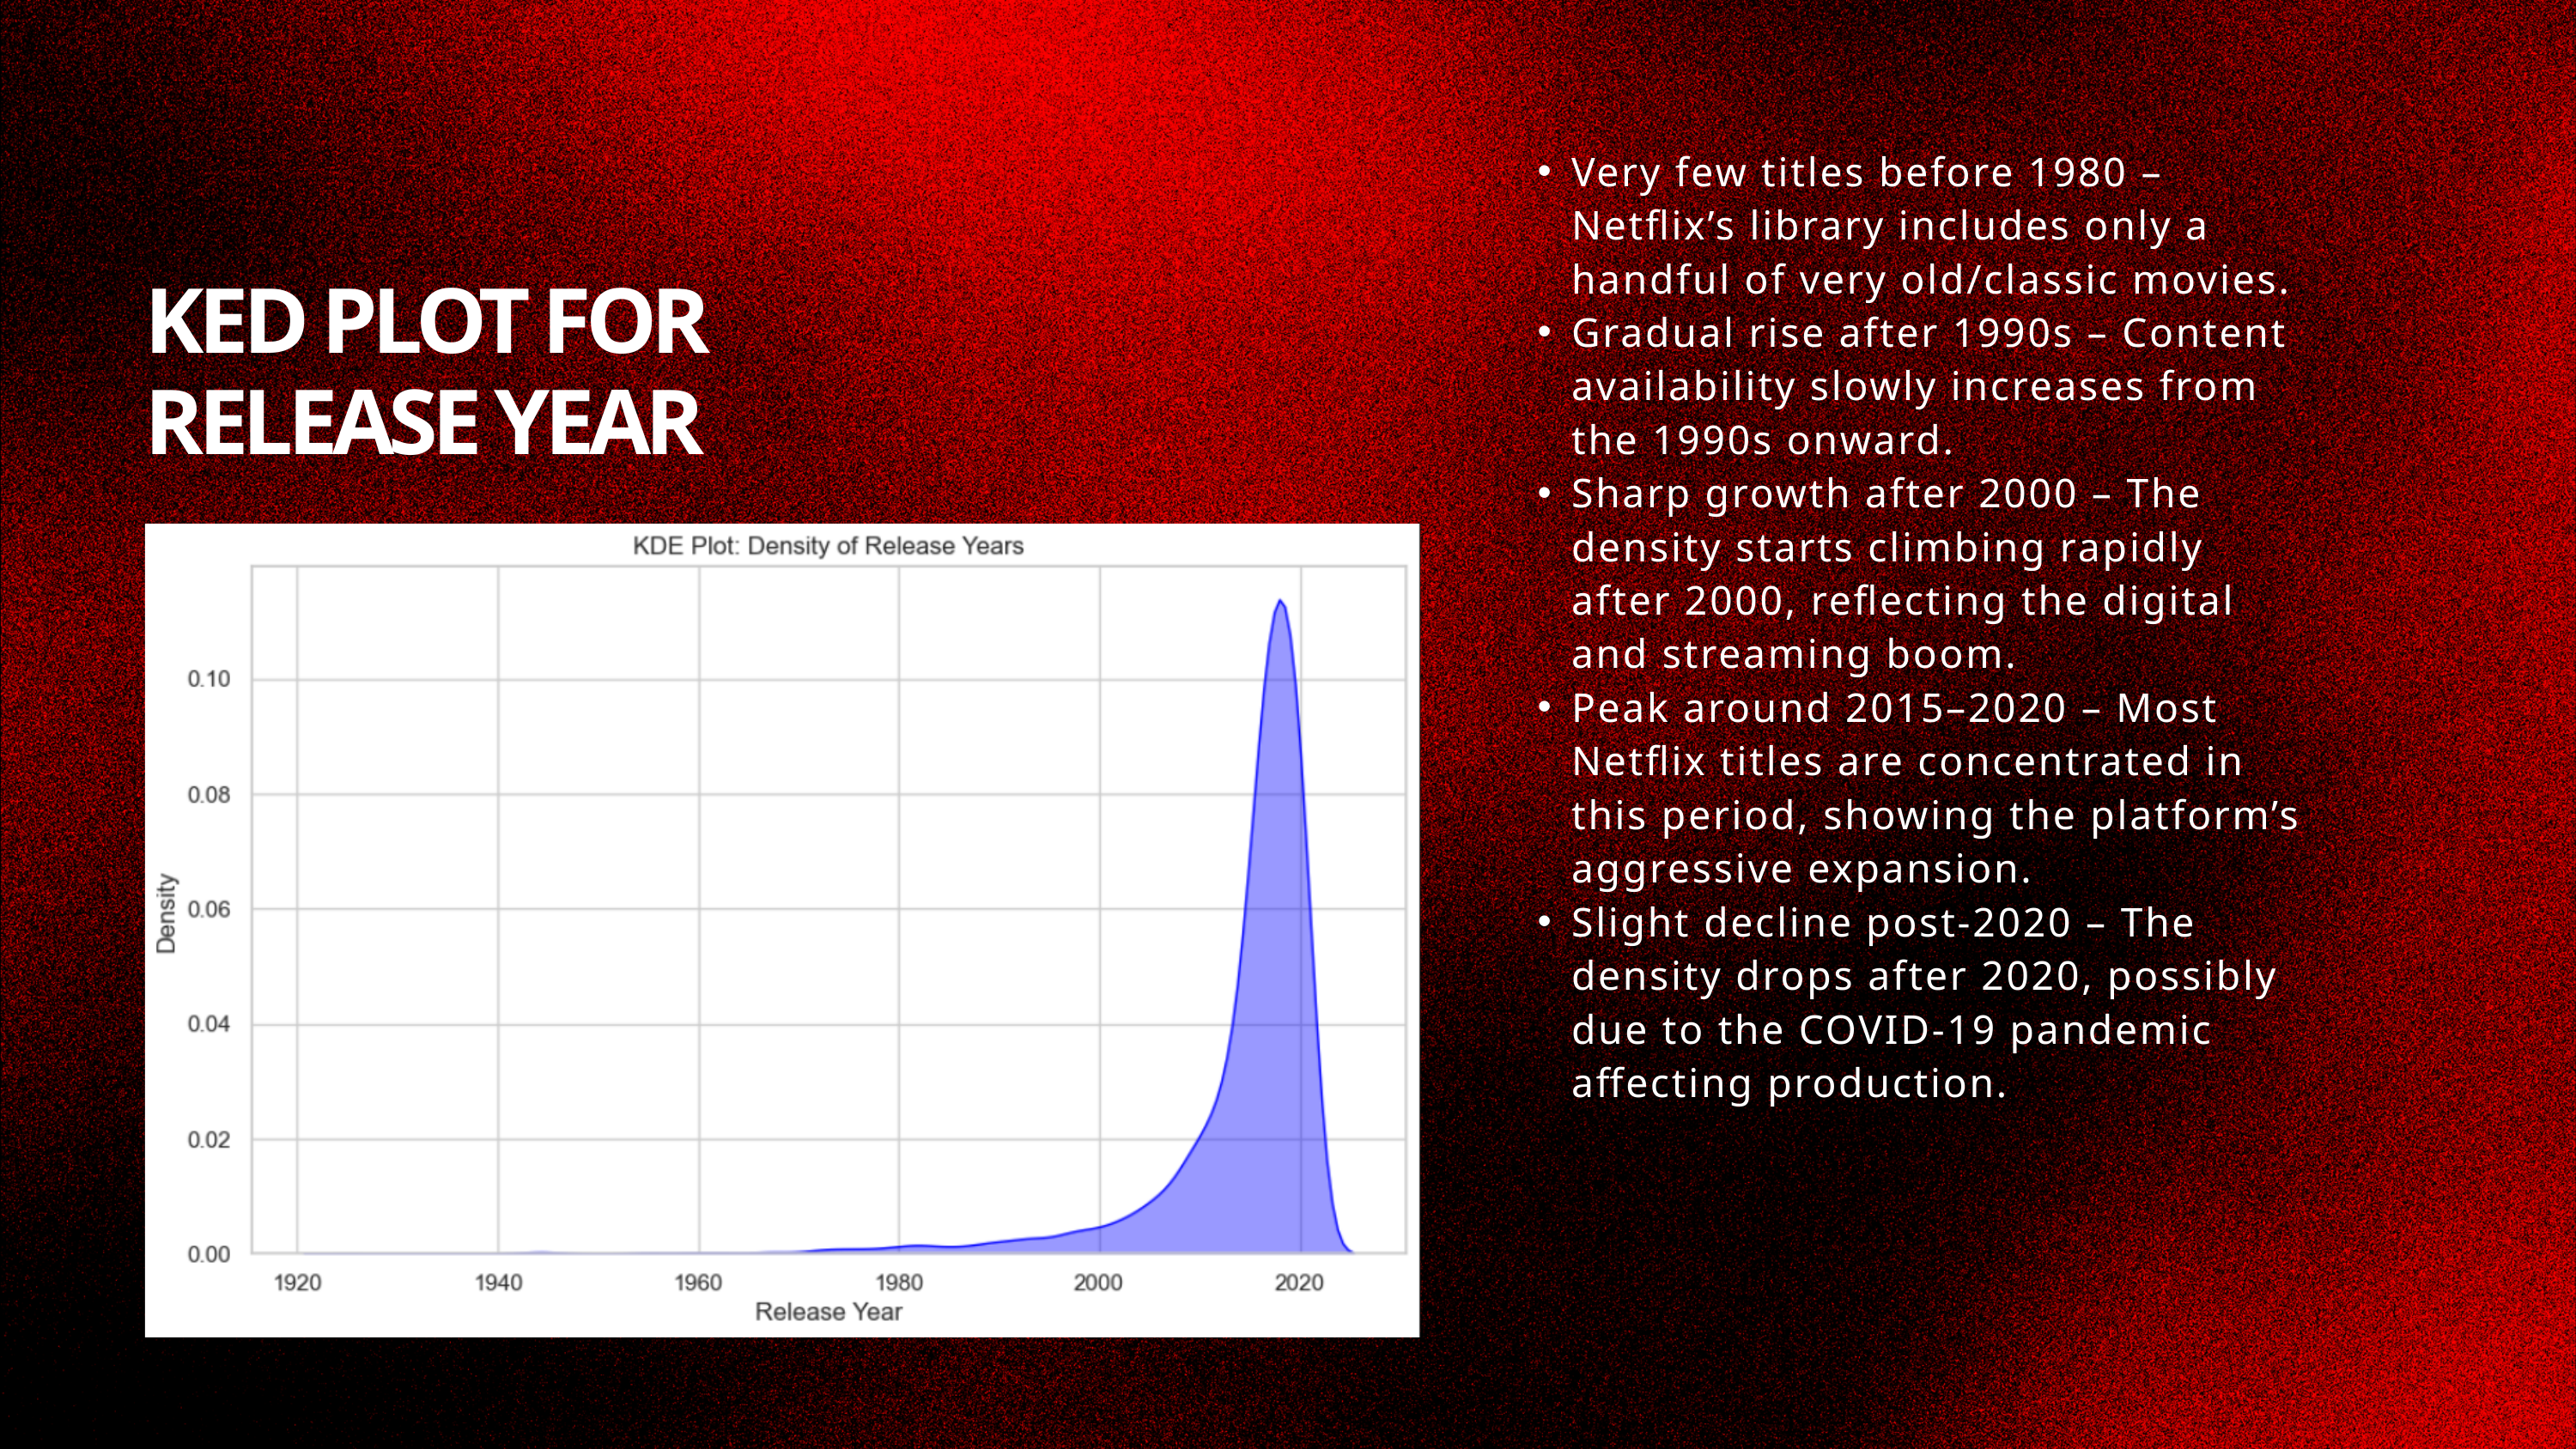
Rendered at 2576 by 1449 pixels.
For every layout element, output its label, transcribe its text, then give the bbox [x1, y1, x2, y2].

text_box KED PLOT FOR RELEASE YEAR [144, 270, 979, 473]
text_box [0, 0, 2576, 1449]
text_box [144, 524, 1421, 1337]
text_box Very few titles before 1980 – Netflix’s library includes only a handful of very old/classic movies. Gradual rise after 1990s – Content availability slowly increases from the 1990s onward. Sharp growth after 2000 – The density starts climbing rapidly after 2000, reflecting the digital and streaming boom. Peak around 2015–2020 – Most Netflix titles are concentrated in this period, showing the platform’s aggressive expansion. Slight decline post-2020 – The density drops after 2020, possibly due to the COVID-19 pandemic affecting production. [1504, 140, 2307, 1172]
